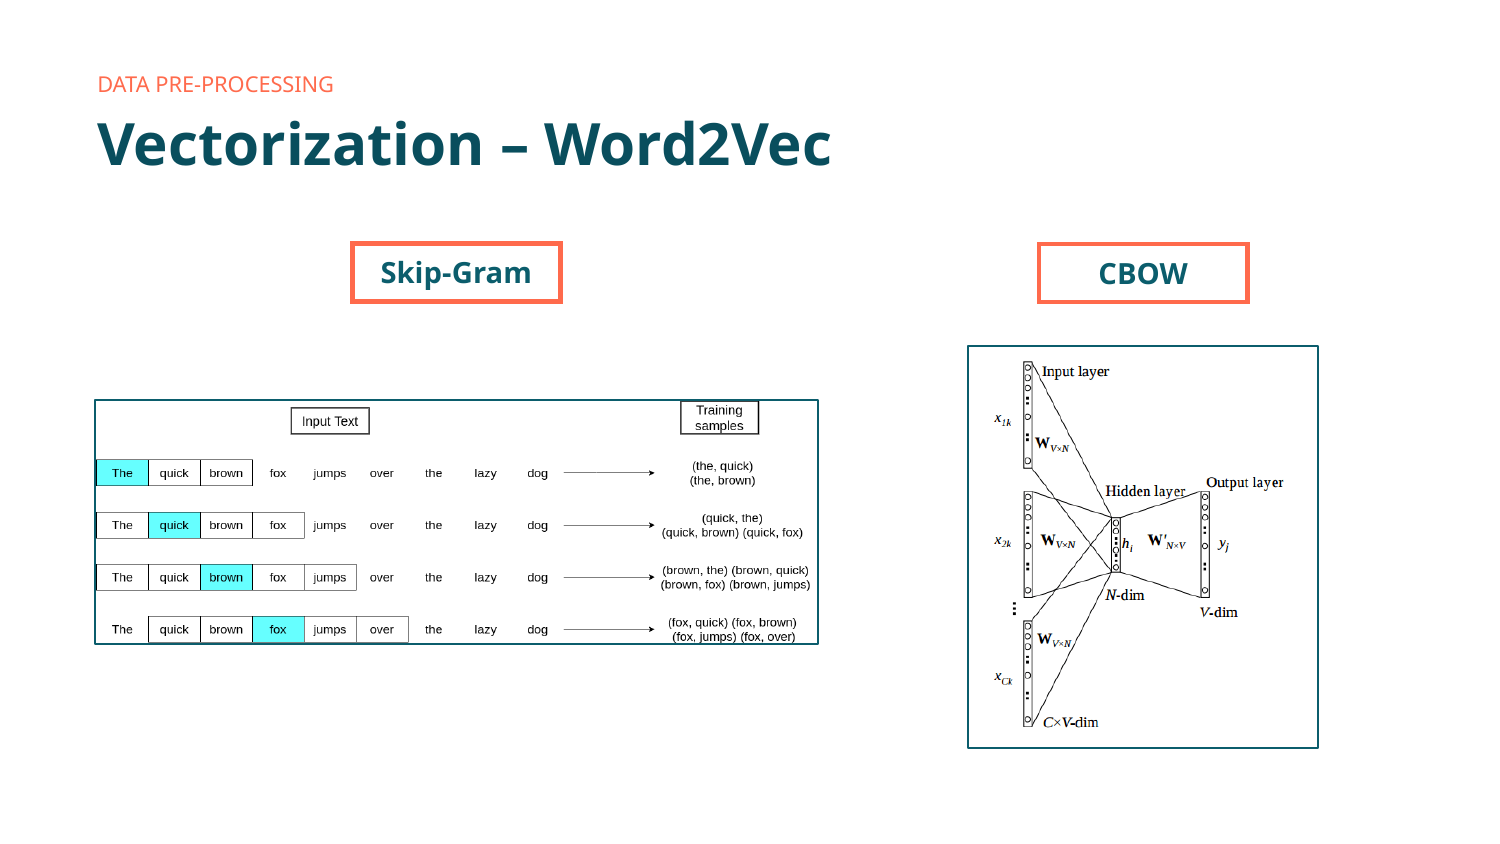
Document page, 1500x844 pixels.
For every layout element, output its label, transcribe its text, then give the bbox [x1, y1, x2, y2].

title Vectorization – Word2Vec [89, 103, 1389, 182]
text_box Skip-Gram [351, 242, 562, 302]
picture [95, 400, 817, 643]
text_box CBOW [1038, 243, 1248, 303]
list Data Pre-processing [89, 54, 1389, 102]
picture [968, 347, 1318, 747]
